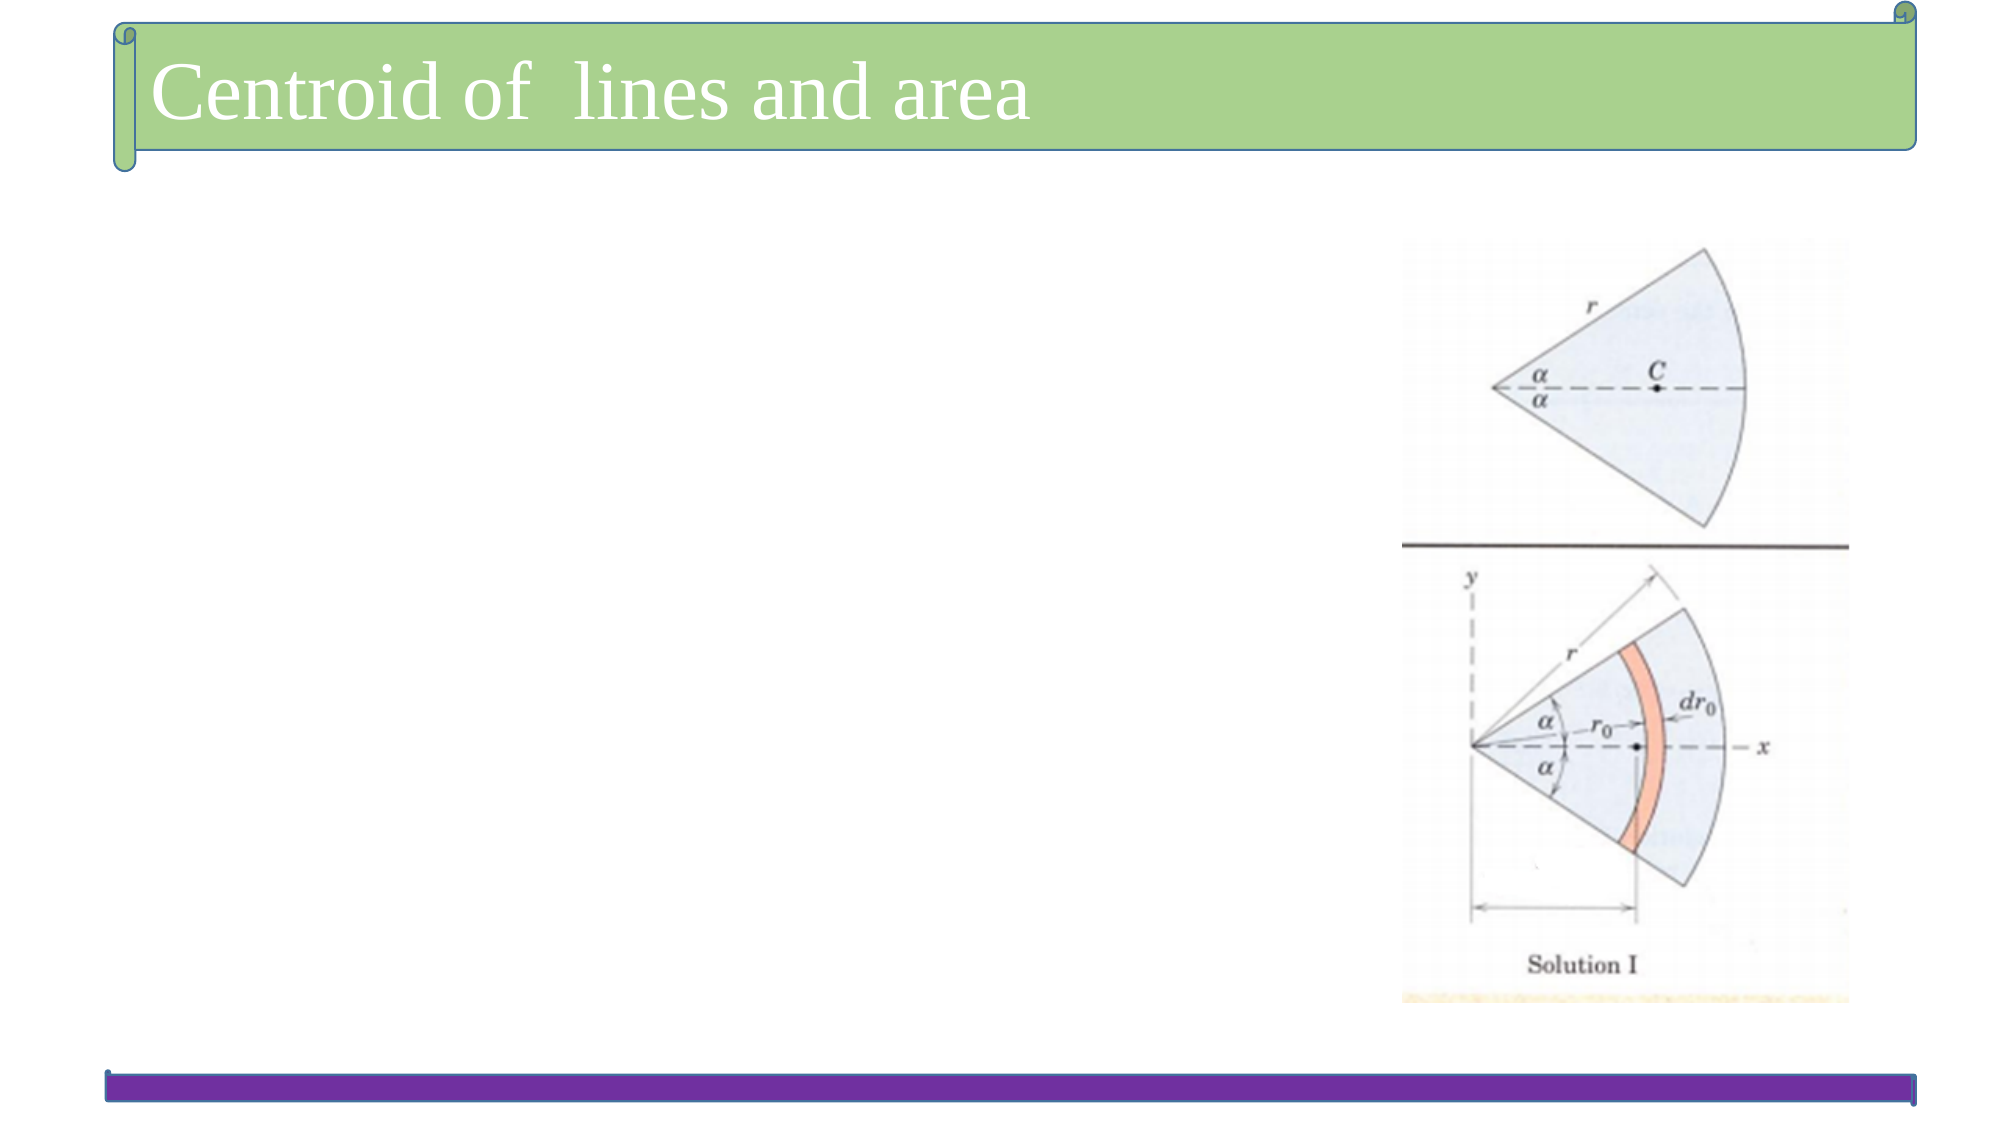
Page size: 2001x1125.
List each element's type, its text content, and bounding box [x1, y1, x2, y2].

picture [1402, 238, 1854, 1003]
text_box [104, 1069, 1917, 1107]
text_box Centroid of lines and area [113, 0, 1917, 173]
